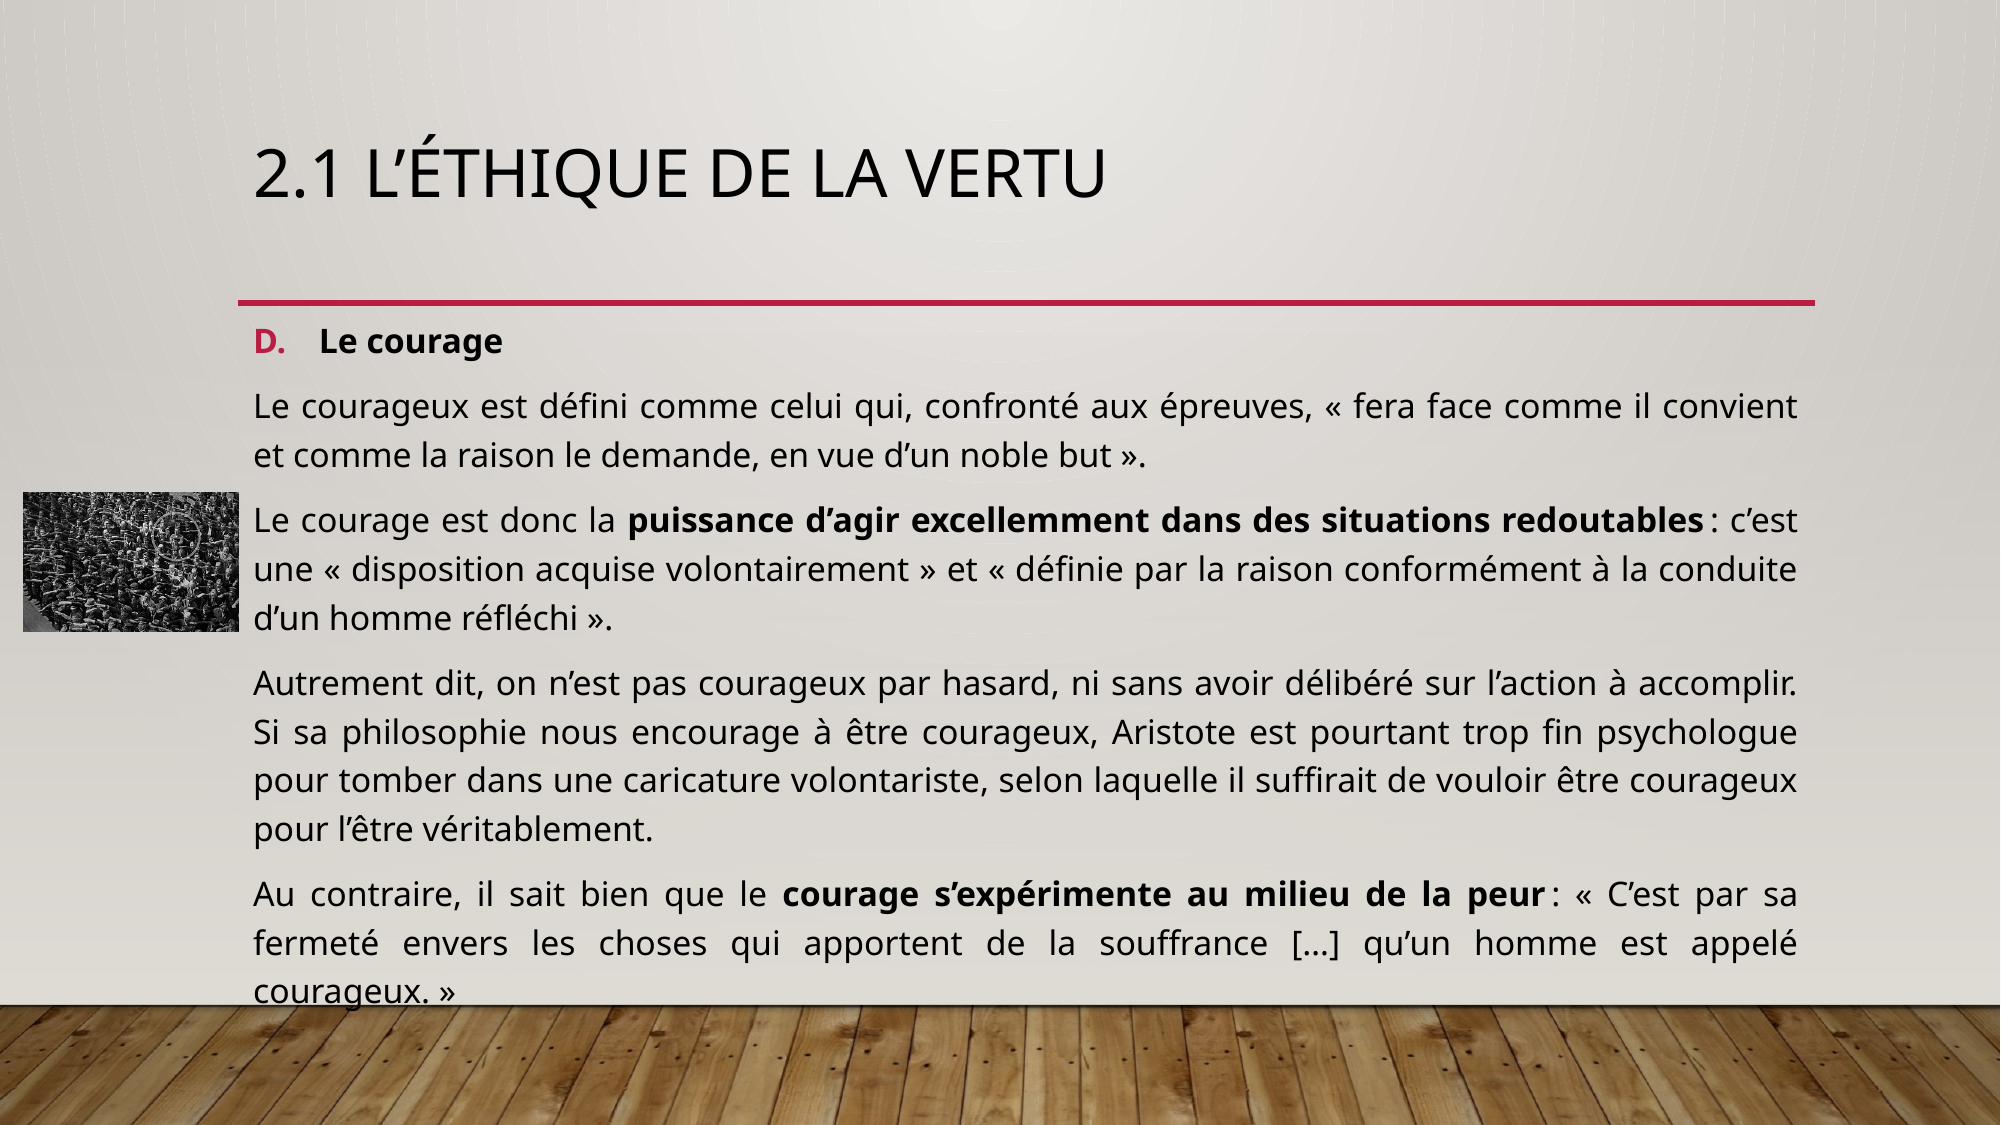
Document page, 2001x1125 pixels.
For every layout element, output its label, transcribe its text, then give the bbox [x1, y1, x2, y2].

picture [23, 492, 239, 633]
picture [0, 1005, 2000, 1125]
list Le courage Le courageux est défini comme celui qui, confronté aux épreuves, « fera face comme il convient et comme la raison le demande, en vue d’un noble but ». Le courage est donc la puissance d’agir excellemment dans des situations redoutables : c’est une « disposition acquise volontairement » et « définie par la raison conformément à la conduite d’un homme réfléchi ». Autrement dit, on n’est pas courageux par hasard, ni sans avoir délibéré sur l’action à accomplir. Si sa philosophie nous encourage à être courageux, Aristote est pourtant trop fin psychologue pour tomber dans une caricature volontariste, selon laquelle il suffirait de vouloir être courageux pour l’être véritablement. Au contraire, il sait bien que le courage s’expérimente au milieu de la peur : « C’est par sa fermeté envers les choses qui apportent de la souffrance […] qu’un homme est appelé courageux. » [238, 304, 1814, 1025]
title 2.1 L’éthique de la vertu [238, 131, 1814, 304]
